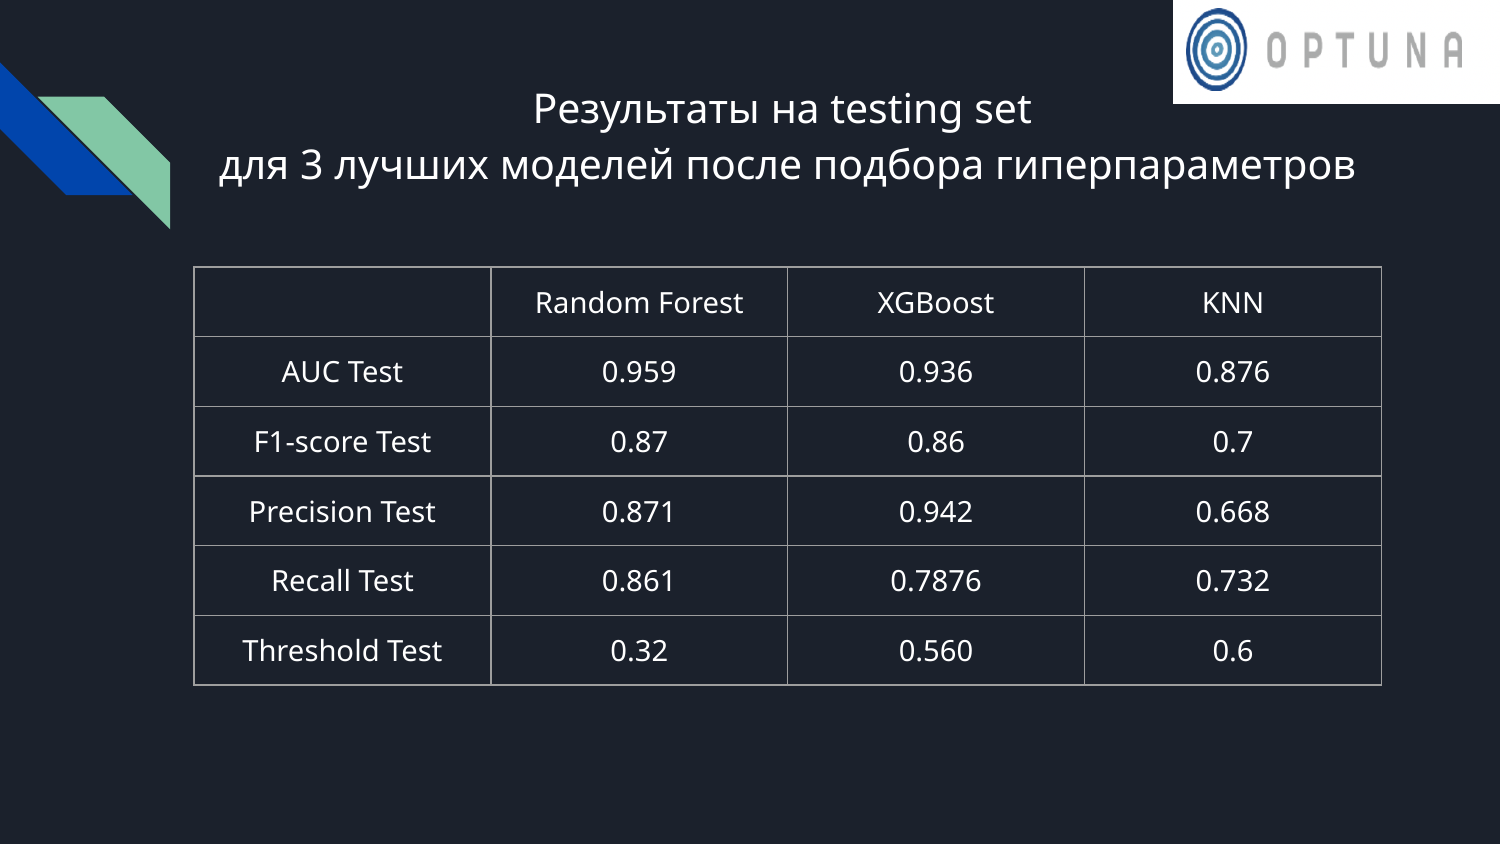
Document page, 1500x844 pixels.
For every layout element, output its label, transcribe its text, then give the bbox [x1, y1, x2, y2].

table_cell AUC Test [195, 337, 490, 406]
table_cell 0.6 [1085, 616, 1381, 684]
table_cell 0.876 [1085, 337, 1381, 406]
table_cell 0.668 [1085, 477, 1381, 545]
table_cell 0.560 [788, 616, 1084, 684]
table_cell F1-score Test [195, 407, 490, 475]
table_header Random Forest [492, 268, 787, 336]
table_cell 0.959 [492, 337, 787, 406]
table_cell Threshold Test [195, 616, 490, 684]
picture [1173, 0, 1500, 105]
table_header [195, 268, 490, 336]
table_cell 0.7 [1085, 407, 1381, 475]
table_cell 0.7876 [788, 546, 1084, 615]
table_header KNN [1085, 268, 1381, 336]
table_cell Precision Test [195, 477, 490, 545]
table_cell 0.86 [788, 407, 1084, 475]
table_cell 0.861 [492, 546, 787, 615]
table_cell 0.871 [492, 477, 787, 545]
table_cell Recall Test [195, 546, 490, 615]
table_cell 0.87 [492, 407, 787, 475]
table_cell 0.936 [788, 337, 1084, 406]
table_cell 0.32 [492, 616, 787, 684]
table_cell 0.732 [1085, 546, 1381, 615]
table_header XGBoost [788, 268, 1084, 336]
table_cell 0.942 [788, 477, 1084, 545]
title Результаты на testing set для 3 лучших моделей после подбора гиперпараметров [193, 64, 1382, 215]
